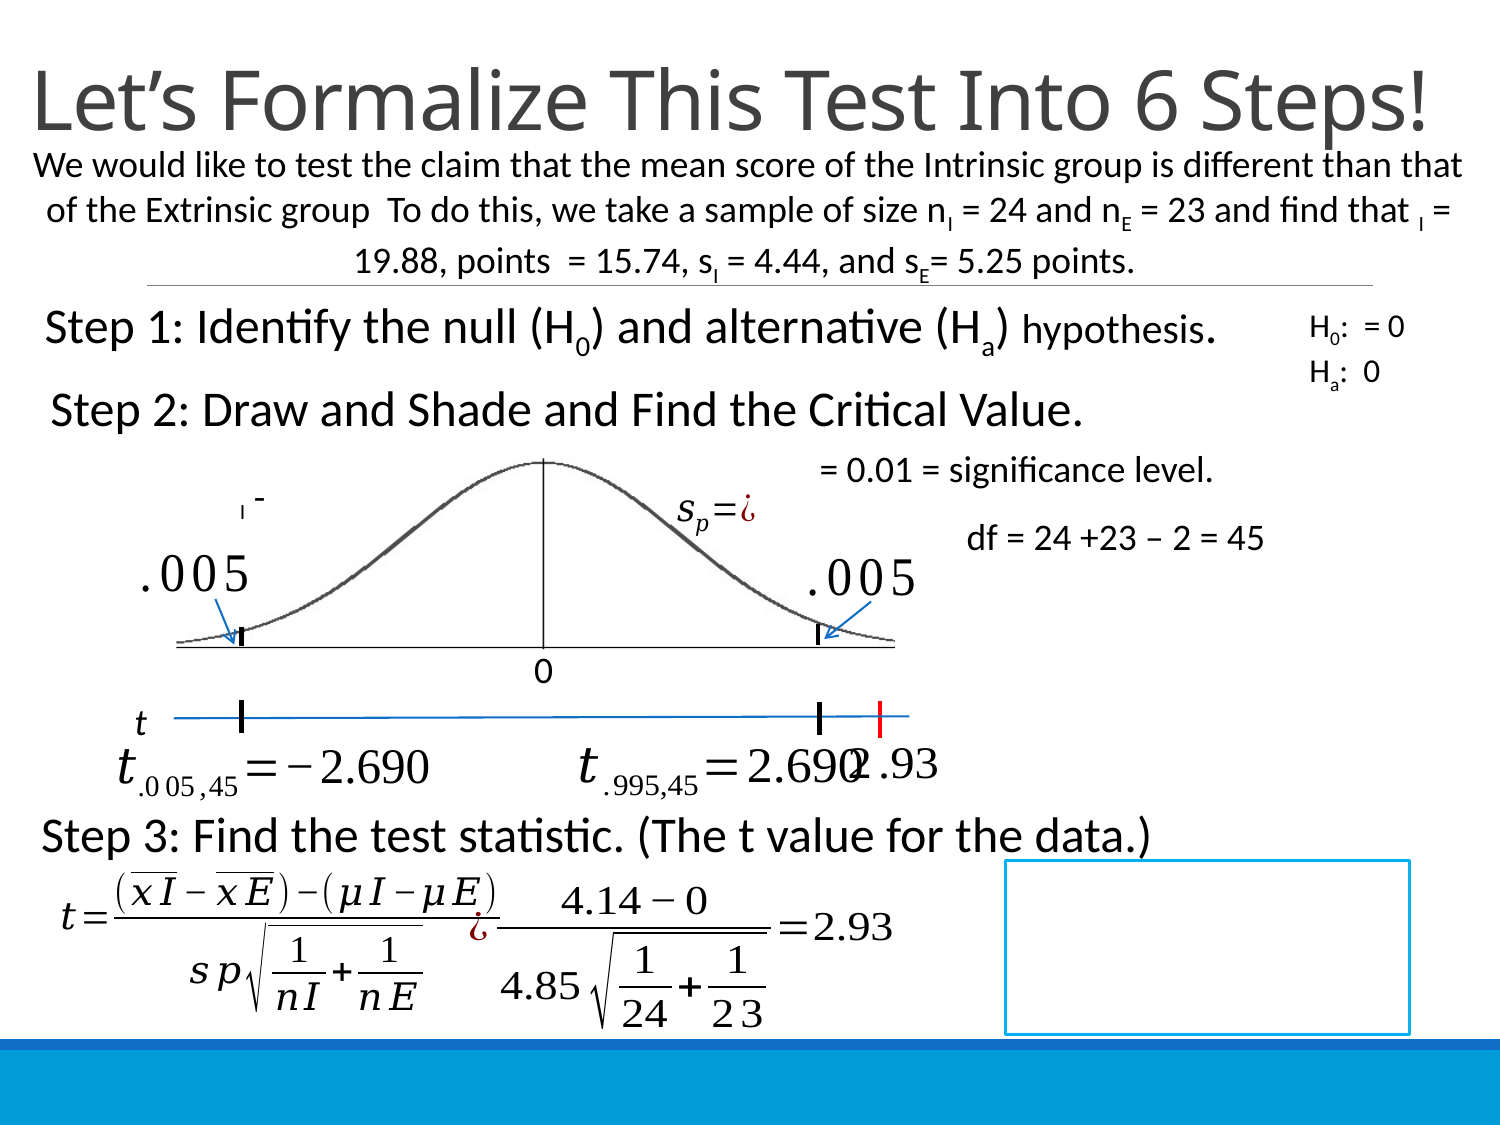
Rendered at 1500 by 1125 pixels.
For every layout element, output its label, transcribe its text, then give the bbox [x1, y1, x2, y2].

text_box t [119, 691, 162, 751]
title Let’s Formalize This Test Into 6 Steps! [15, 37, 1483, 155]
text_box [173, 715, 238, 719]
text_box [830, 715, 910, 719]
text_box Step 3: Find the test statistic. (The t value for the data.) [26, 794, 1474, 870]
text_box df = 24 +23 – 2 = 45 [951, 505, 1297, 566]
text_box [214, 598, 235, 646]
text_box Step 2: Draw and Shade and Find the Critical Value. [35, 369, 1484, 445]
text_box Step 1: Identify the null (H0) and alternative (Ha) hypothesis. [0, 286, 1274, 370]
text_box 0 [519, 663, 582, 699]
picture [175, 438, 896, 655]
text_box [823, 601, 872, 640]
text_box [252, 715, 816, 719]
